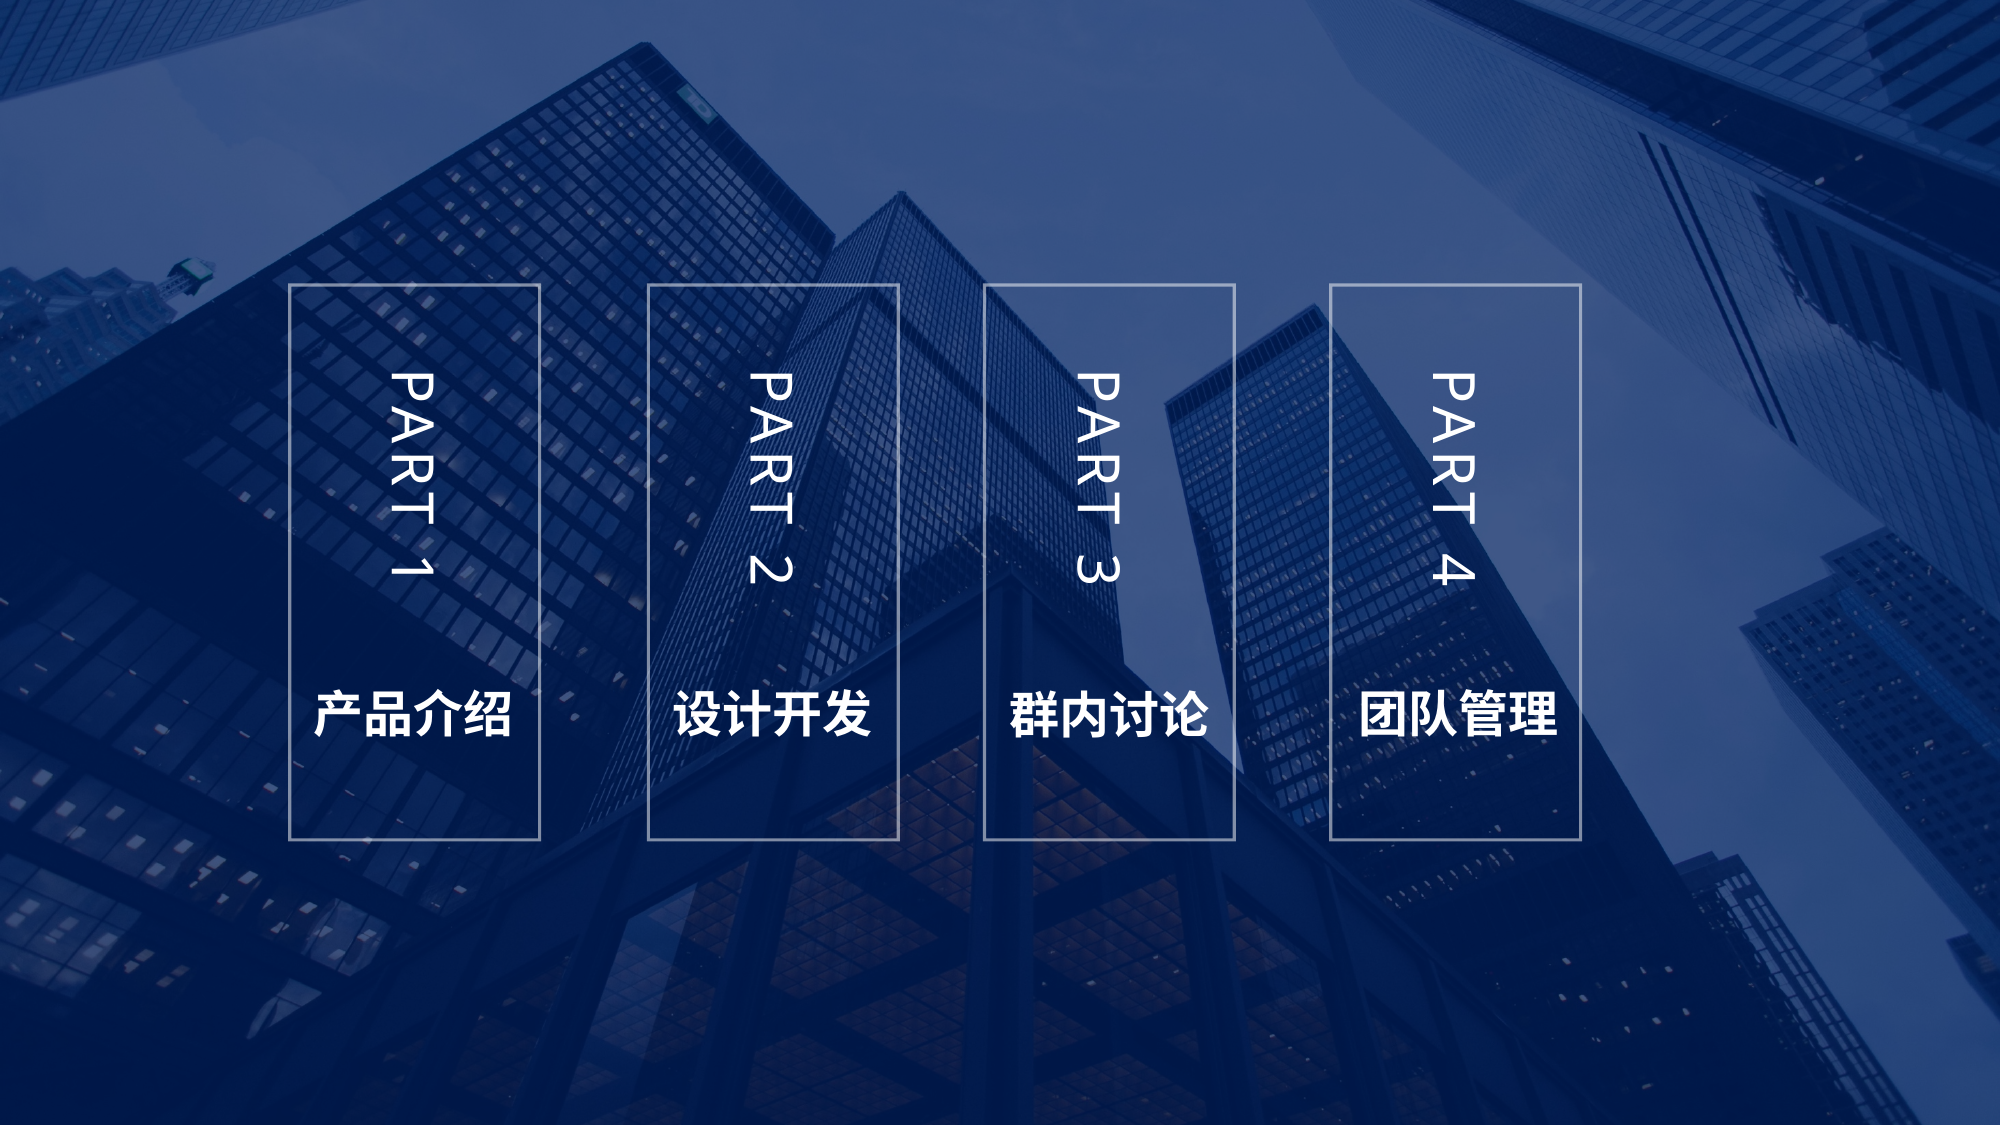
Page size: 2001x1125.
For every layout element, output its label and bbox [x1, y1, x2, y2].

picture [0, 0, 2000, 1125]
text_box [648, 284, 899, 840]
text_box [1330, 284, 1581, 840]
text_box [289, 284, 540, 840]
text_box [984, 284, 1235, 840]
